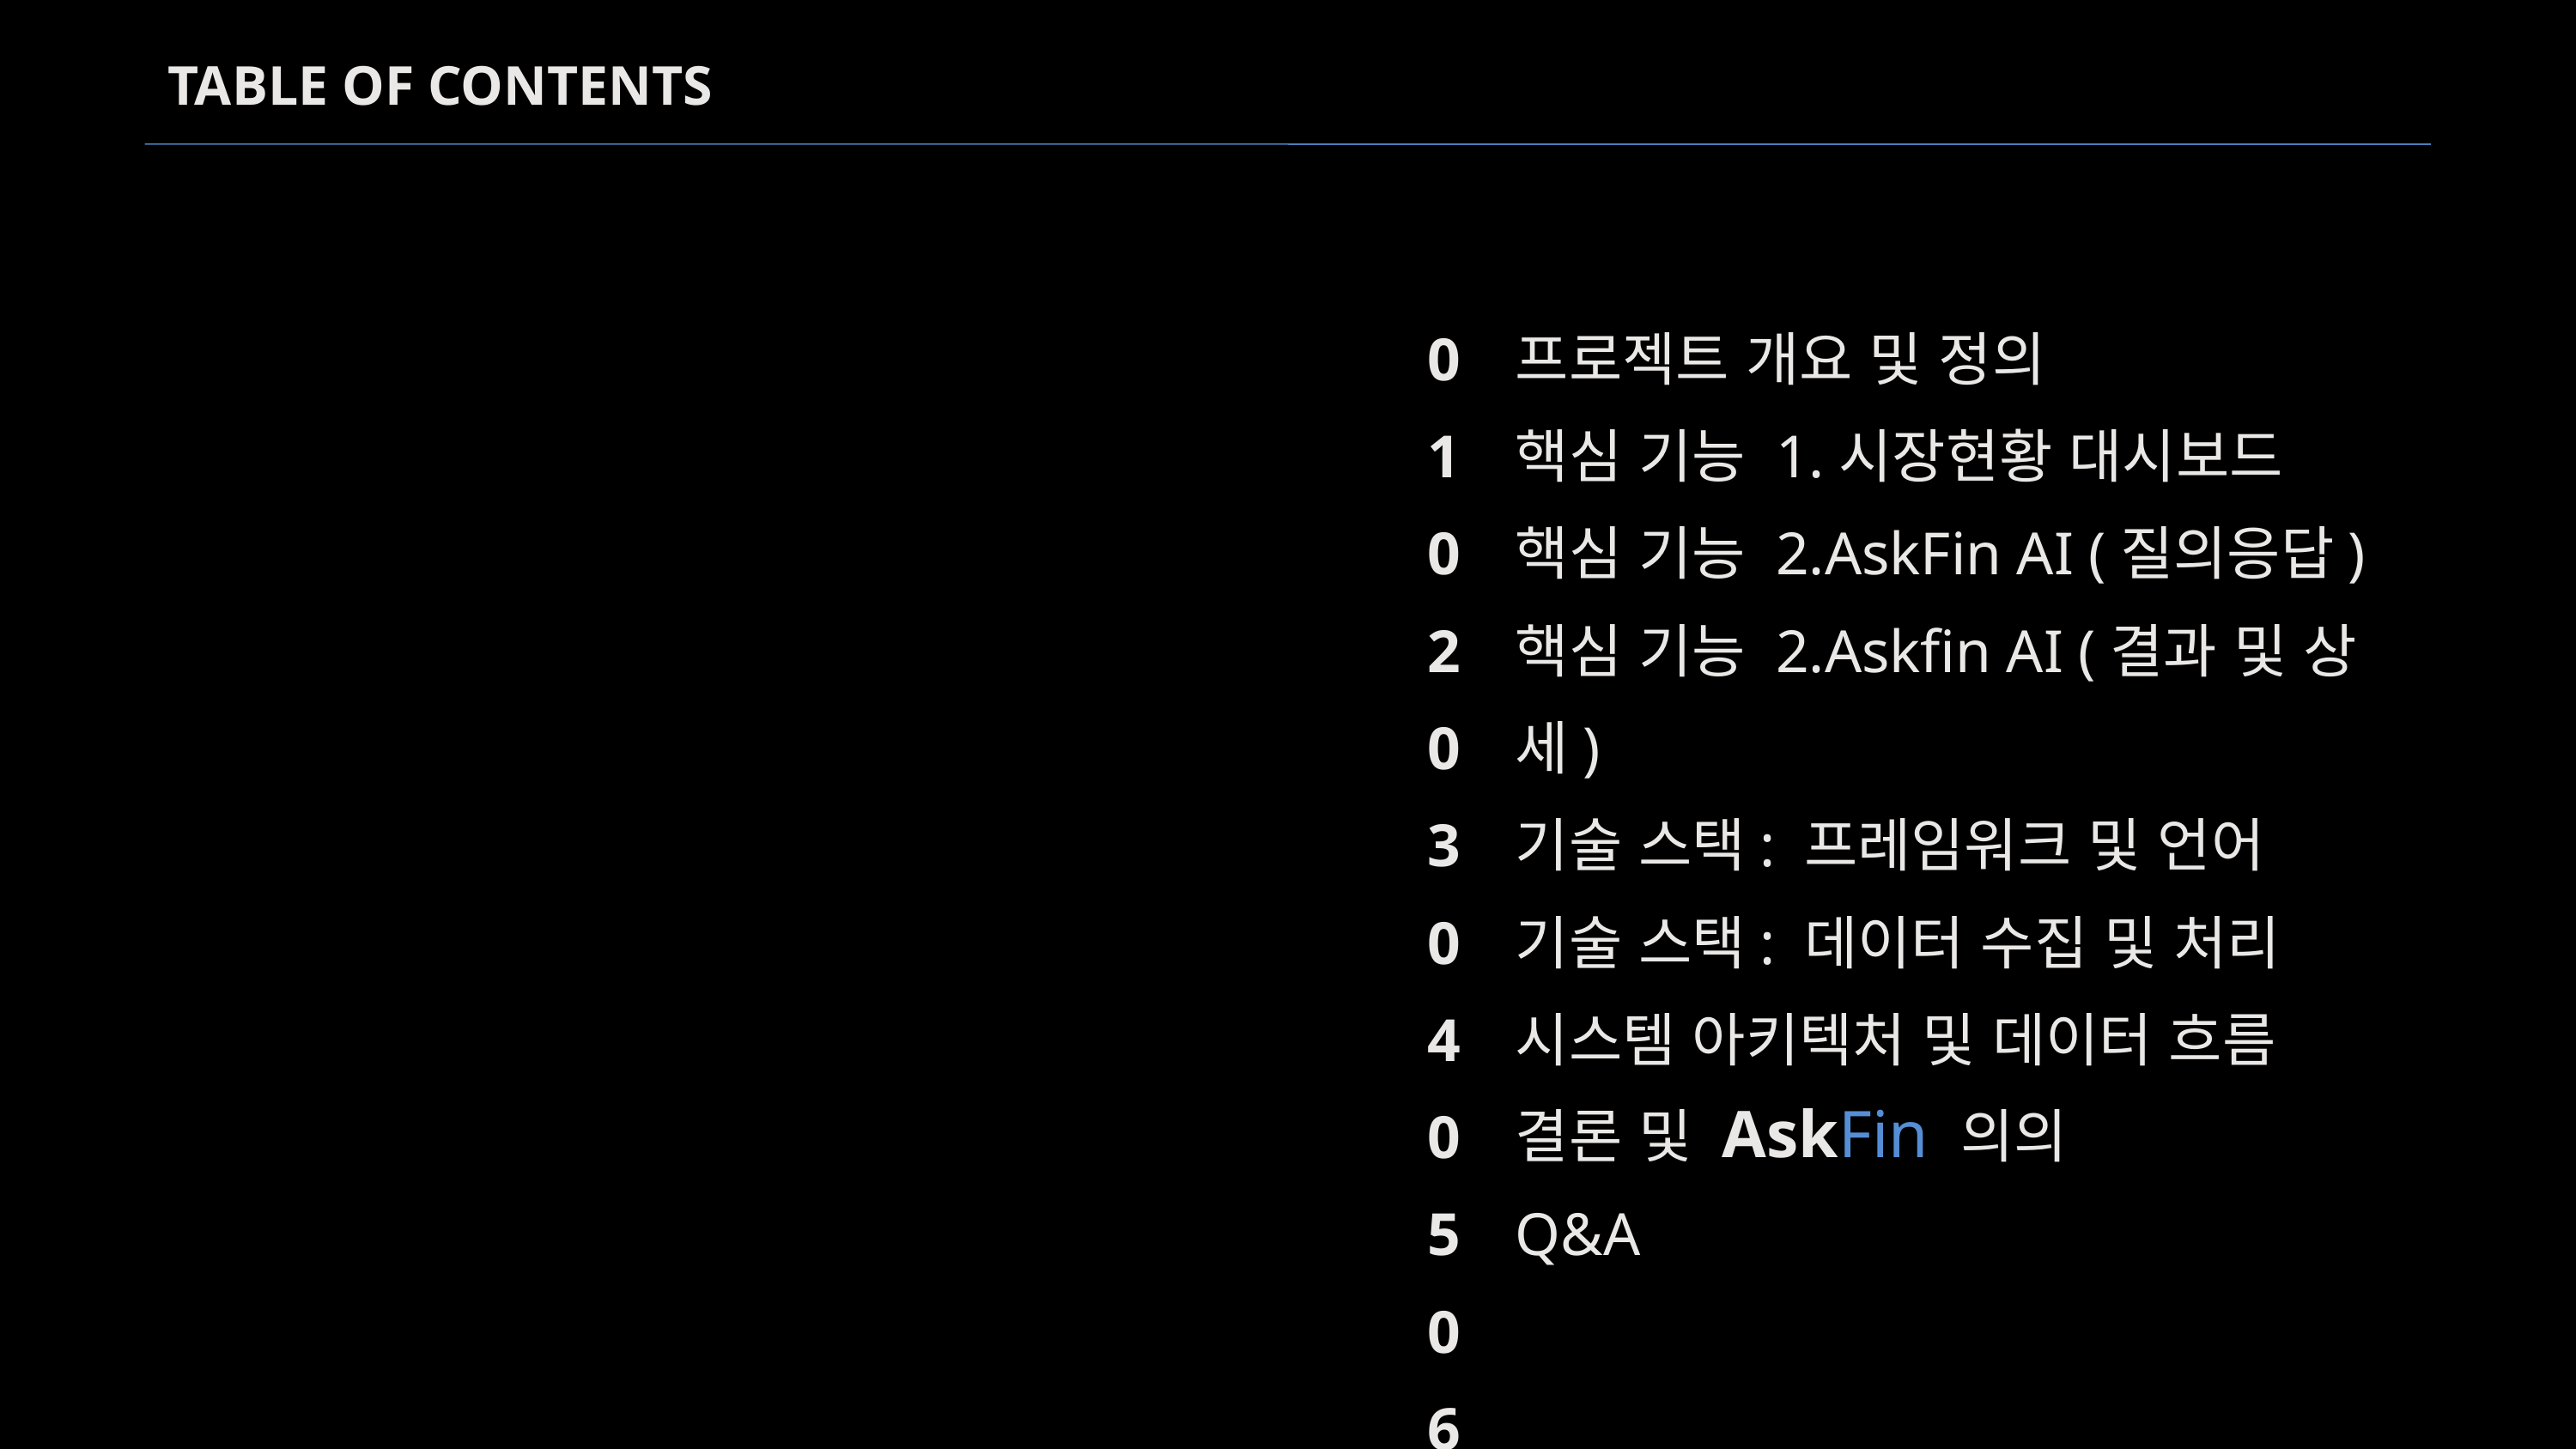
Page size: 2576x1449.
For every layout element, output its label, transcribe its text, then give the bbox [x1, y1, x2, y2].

text_box 프로젝트 개요 및 정의 핵심 기능 1.시장현황 대시보드 핵심 기능 2.AskFin AI (질의응답) 핵심 기능 2.Askfin AI (결과 및 상세) 기술 스택: 프레임워크 및 언어 기술 스택: 데이터 수집 및 처리 시스템 아키텍처 및 데이터 흐름 결론 및 AskFin 의의 Q&A [1515, 294, 2432, 1268]
text_box TABLE OF CONTENTS [167, 65, 891, 116]
text_box 01 02 03 04 05 06 07 0809 [1427, 294, 1493, 1449]
